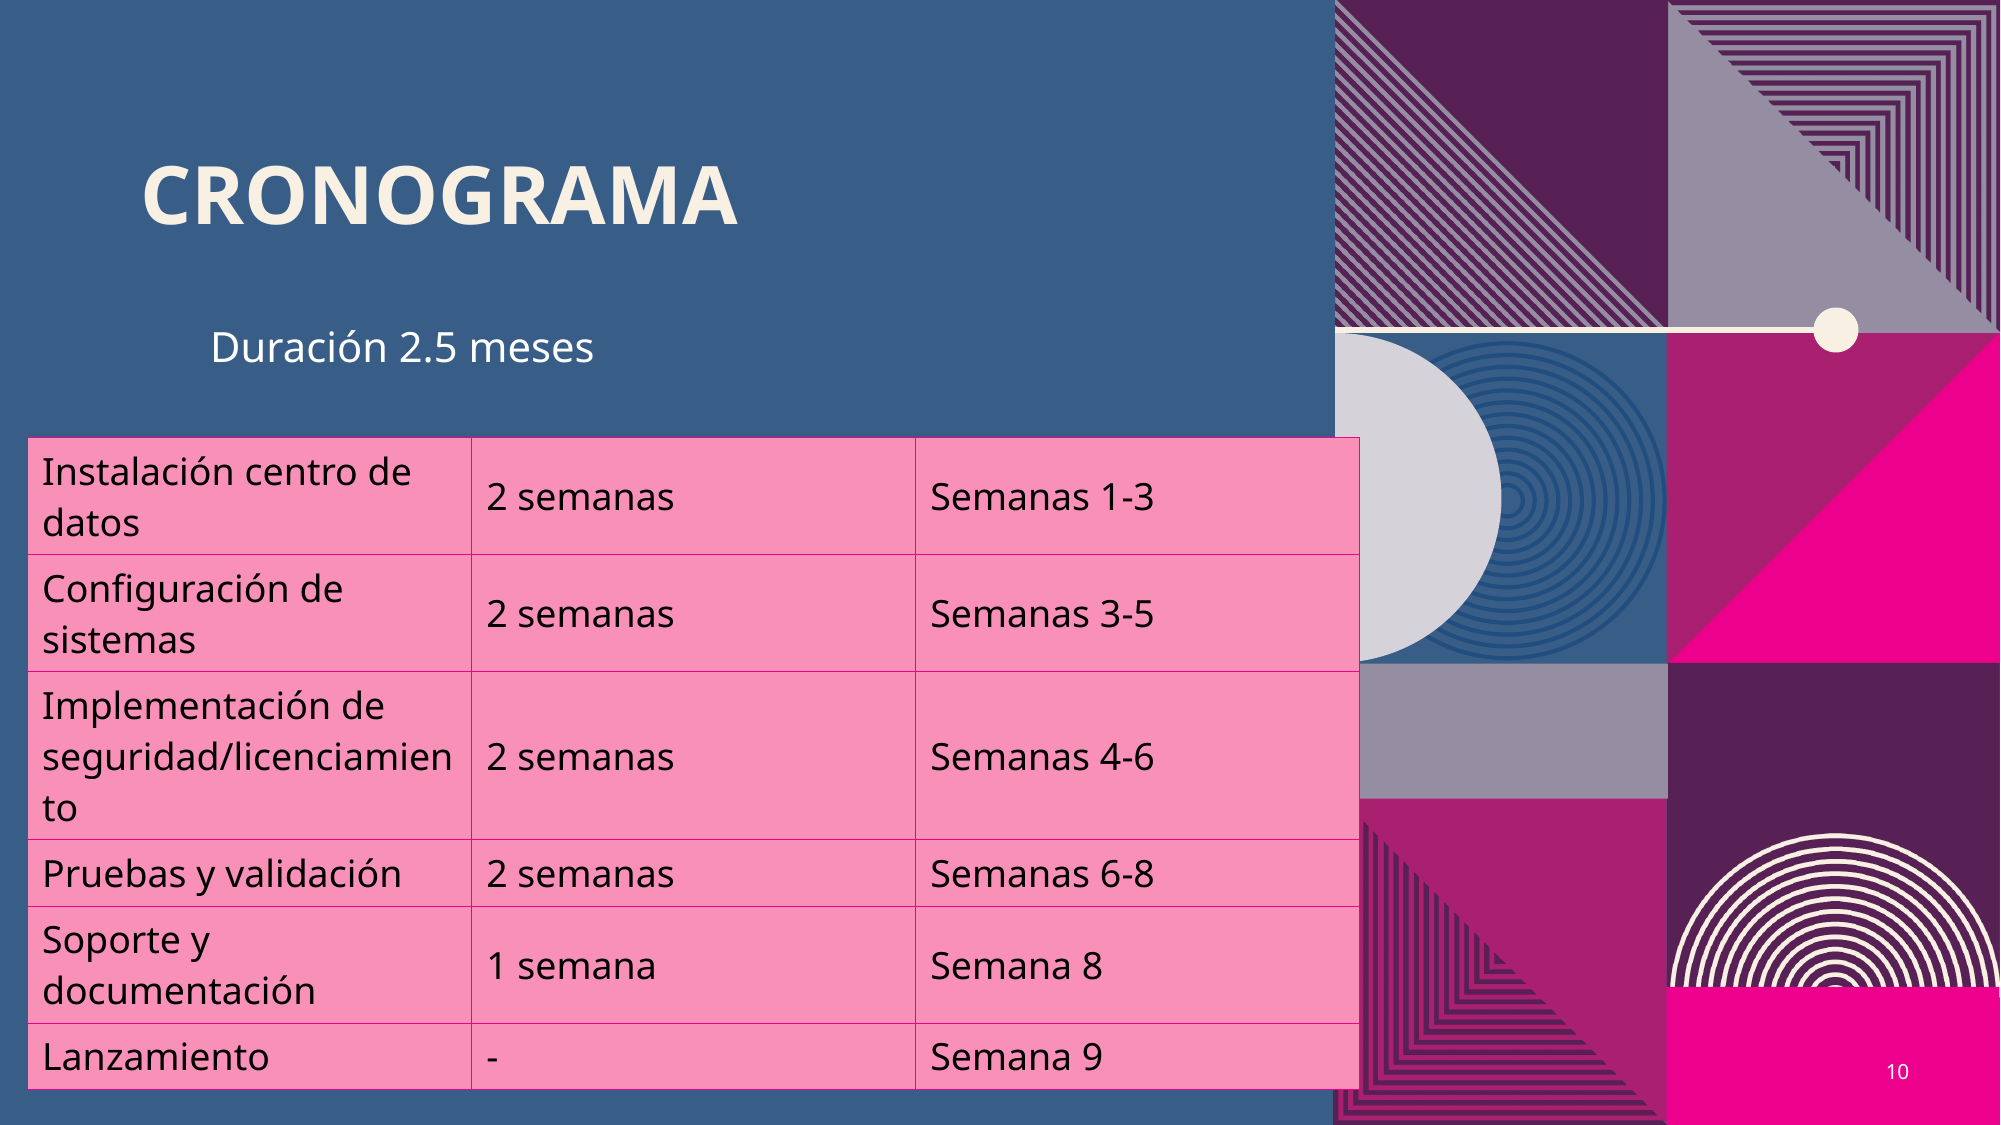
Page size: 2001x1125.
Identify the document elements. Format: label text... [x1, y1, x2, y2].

table_cell Semana 8 [916, 907, 1359, 1023]
table_header Semanas 1-3 [916, 438, 1359, 554]
table_cell Semanas 4-6 [916, 672, 1359, 839]
list Duración 2.5 meses [195, 321, 1278, 437]
table_header Instalación centro de datos [28, 438, 471, 554]
picture [1669, 833, 2001, 998]
table_cell Semanas 3-5 [916, 555, 1359, 671]
slide_number 10 [1849, 1042, 1925, 1103]
table_cell Configuración de sistemas [28, 555, 471, 671]
table_cell Semana 9 [916, 1024, 1359, 1089]
table_cell 2 semanas [472, 672, 915, 839]
table_header 2 semanas [472, 438, 915, 554]
table_cell Pruebas y validación [28, 840, 471, 906]
title Cronograma [125, 146, 1334, 250]
table_cell - [472, 1024, 915, 1089]
picture [1335, 0, 2001, 333]
table_cell 2 semanas [472, 555, 915, 671]
table_cell Soporte y documentación [28, 907, 471, 1023]
table_cell 1 semana [472, 907, 915, 1023]
table_cell 2 semanas [472, 840, 915, 906]
table_cell Lanzamiento [28, 1024, 471, 1089]
table_cell Implementación de seguridad/licenciamiento [28, 672, 471, 839]
picture [1333, 799, 1667, 1125]
table_cell Semanas 6-8 [916, 840, 1359, 906]
